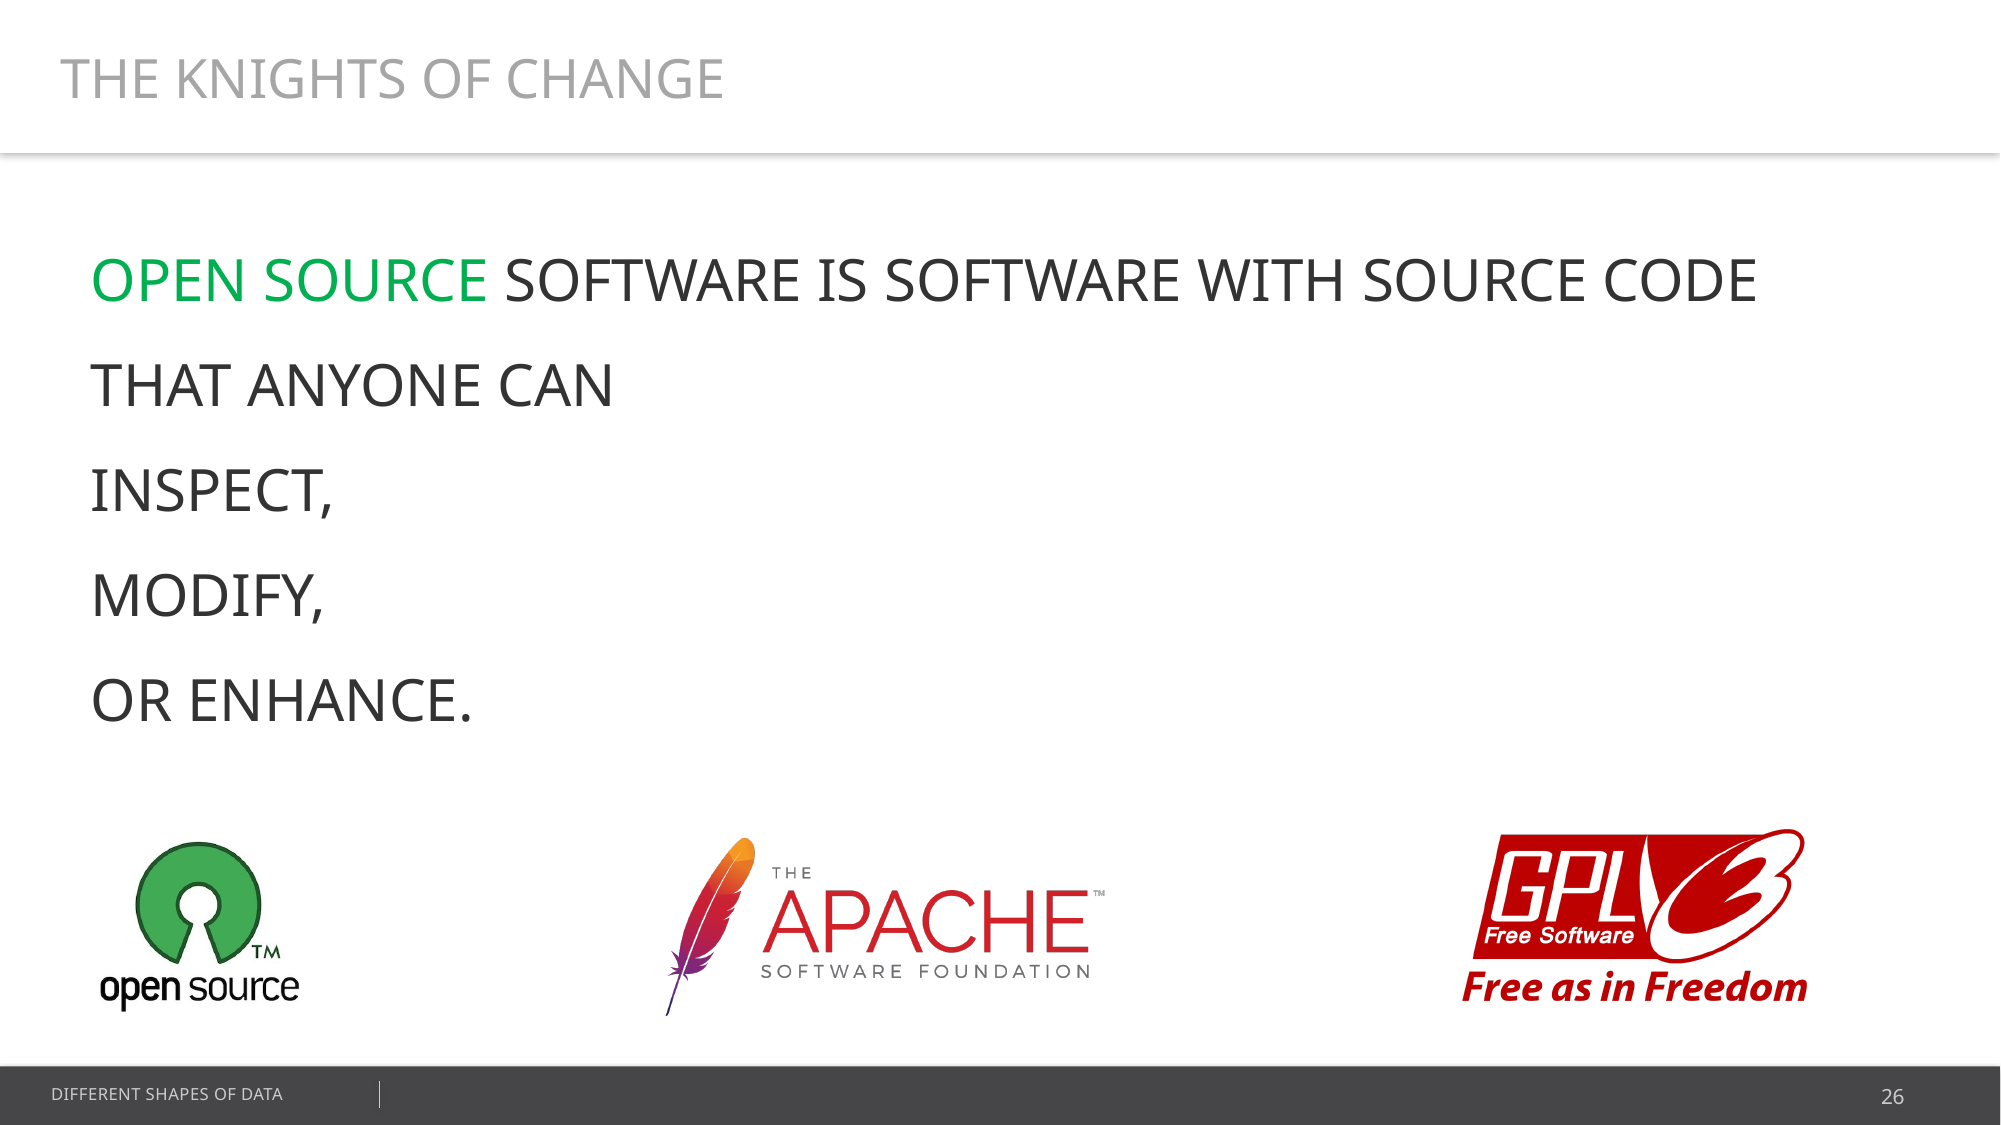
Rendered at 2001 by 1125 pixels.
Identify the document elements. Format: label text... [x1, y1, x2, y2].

picture [1462, 829, 1807, 1002]
picture [88, 830, 311, 1024]
list THE KNIGHTS OF CHANGE [0, 0, 2000, 153]
text_box OPEN SOURCE SOFTWARE IS SOFTWARE WITH SOURCE CODE THAT ANYONE CAN INSPECT, MODIFY, OR ENHANCE. [75, 200, 1899, 740]
picture [641, 807, 1132, 1047]
